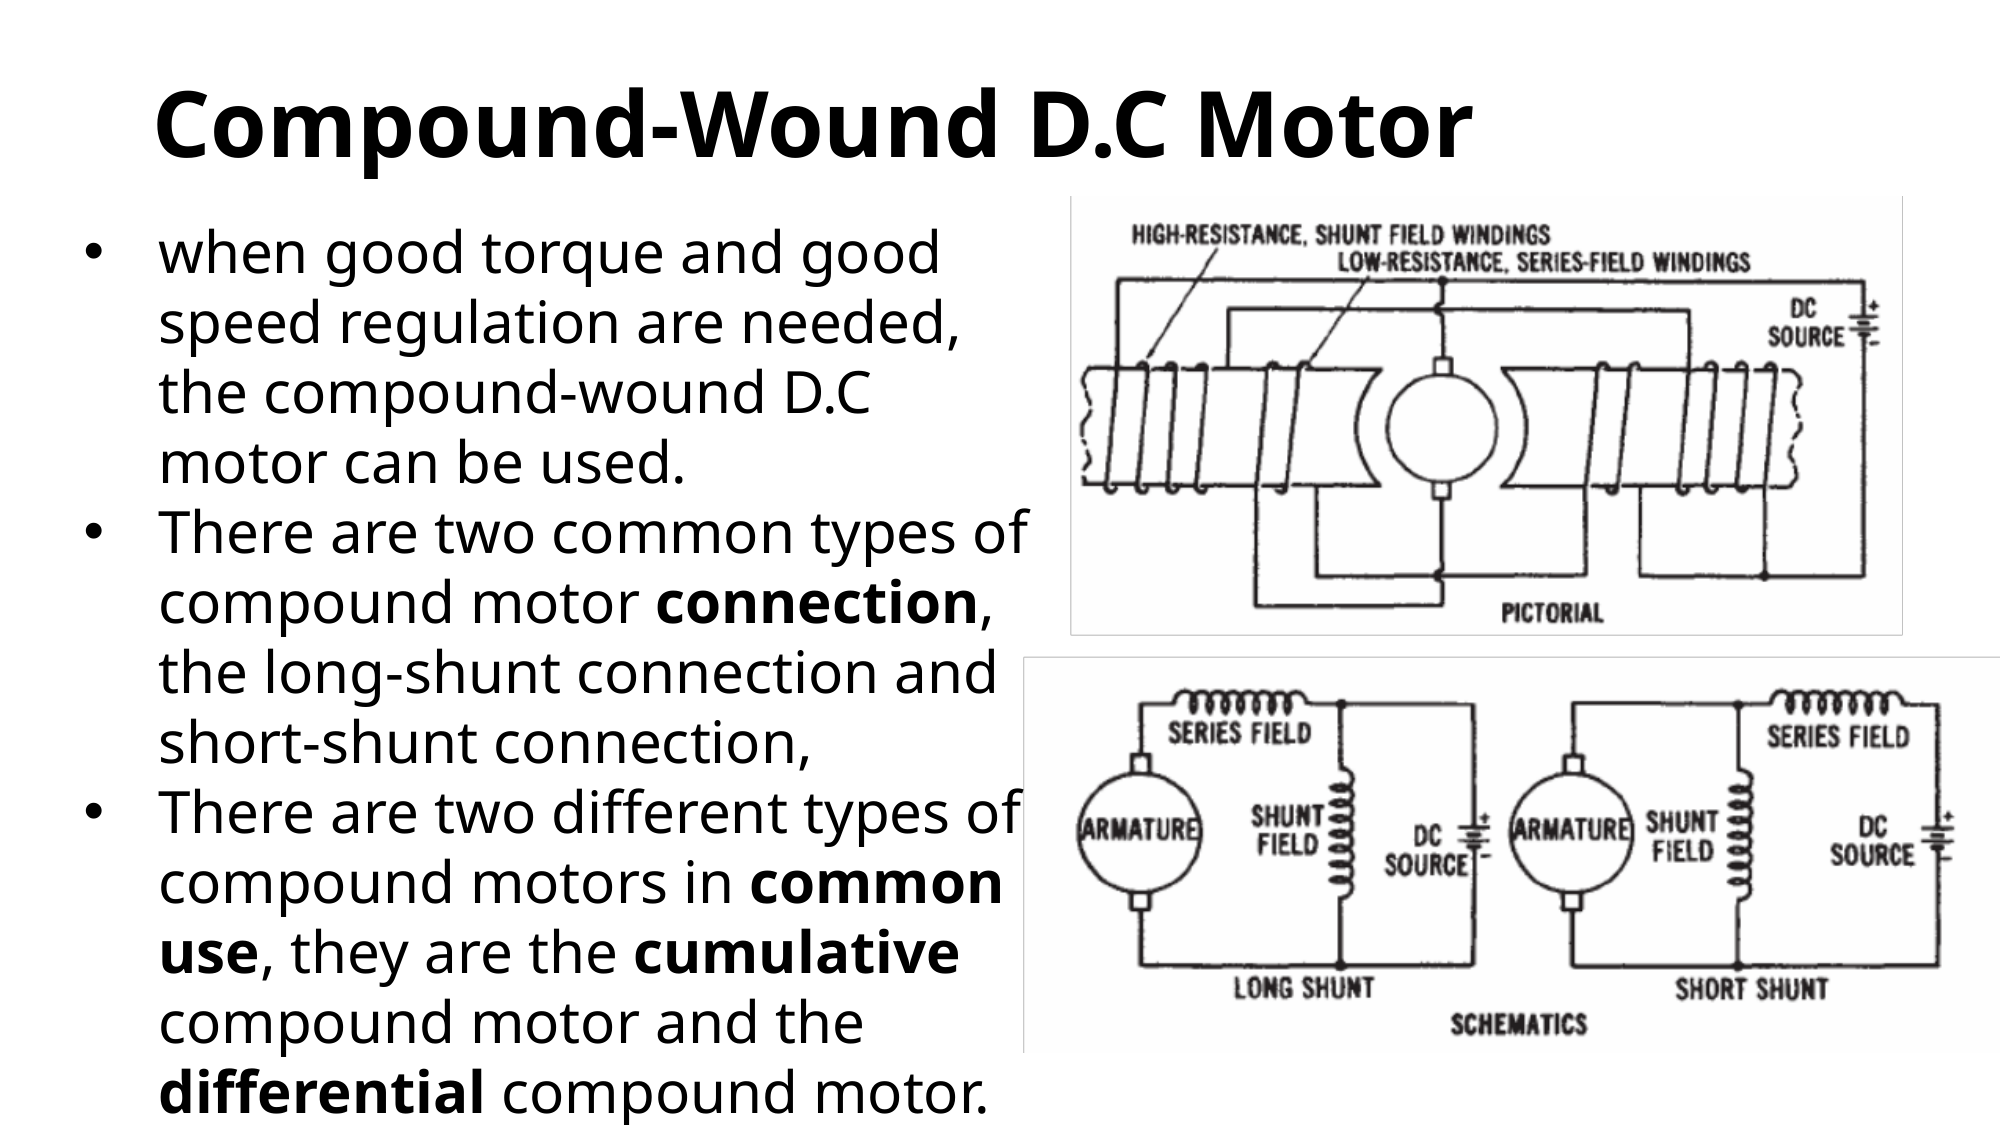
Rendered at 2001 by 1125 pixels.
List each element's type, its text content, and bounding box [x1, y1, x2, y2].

picture [999, 196, 2000, 1053]
text_box when good torque and good speed regulation are needed, the compound-wound D.C motor can be used. There are two common types of compound motor connection, the long-shunt connection and short-shunt connection, There are two different types of compound motors in common use, they are the cumulative compound motor and the differential compound motor. [68, 208, 1069, 1125]
title Compound-Wound D.C Motor [137, 59, 1863, 197]
